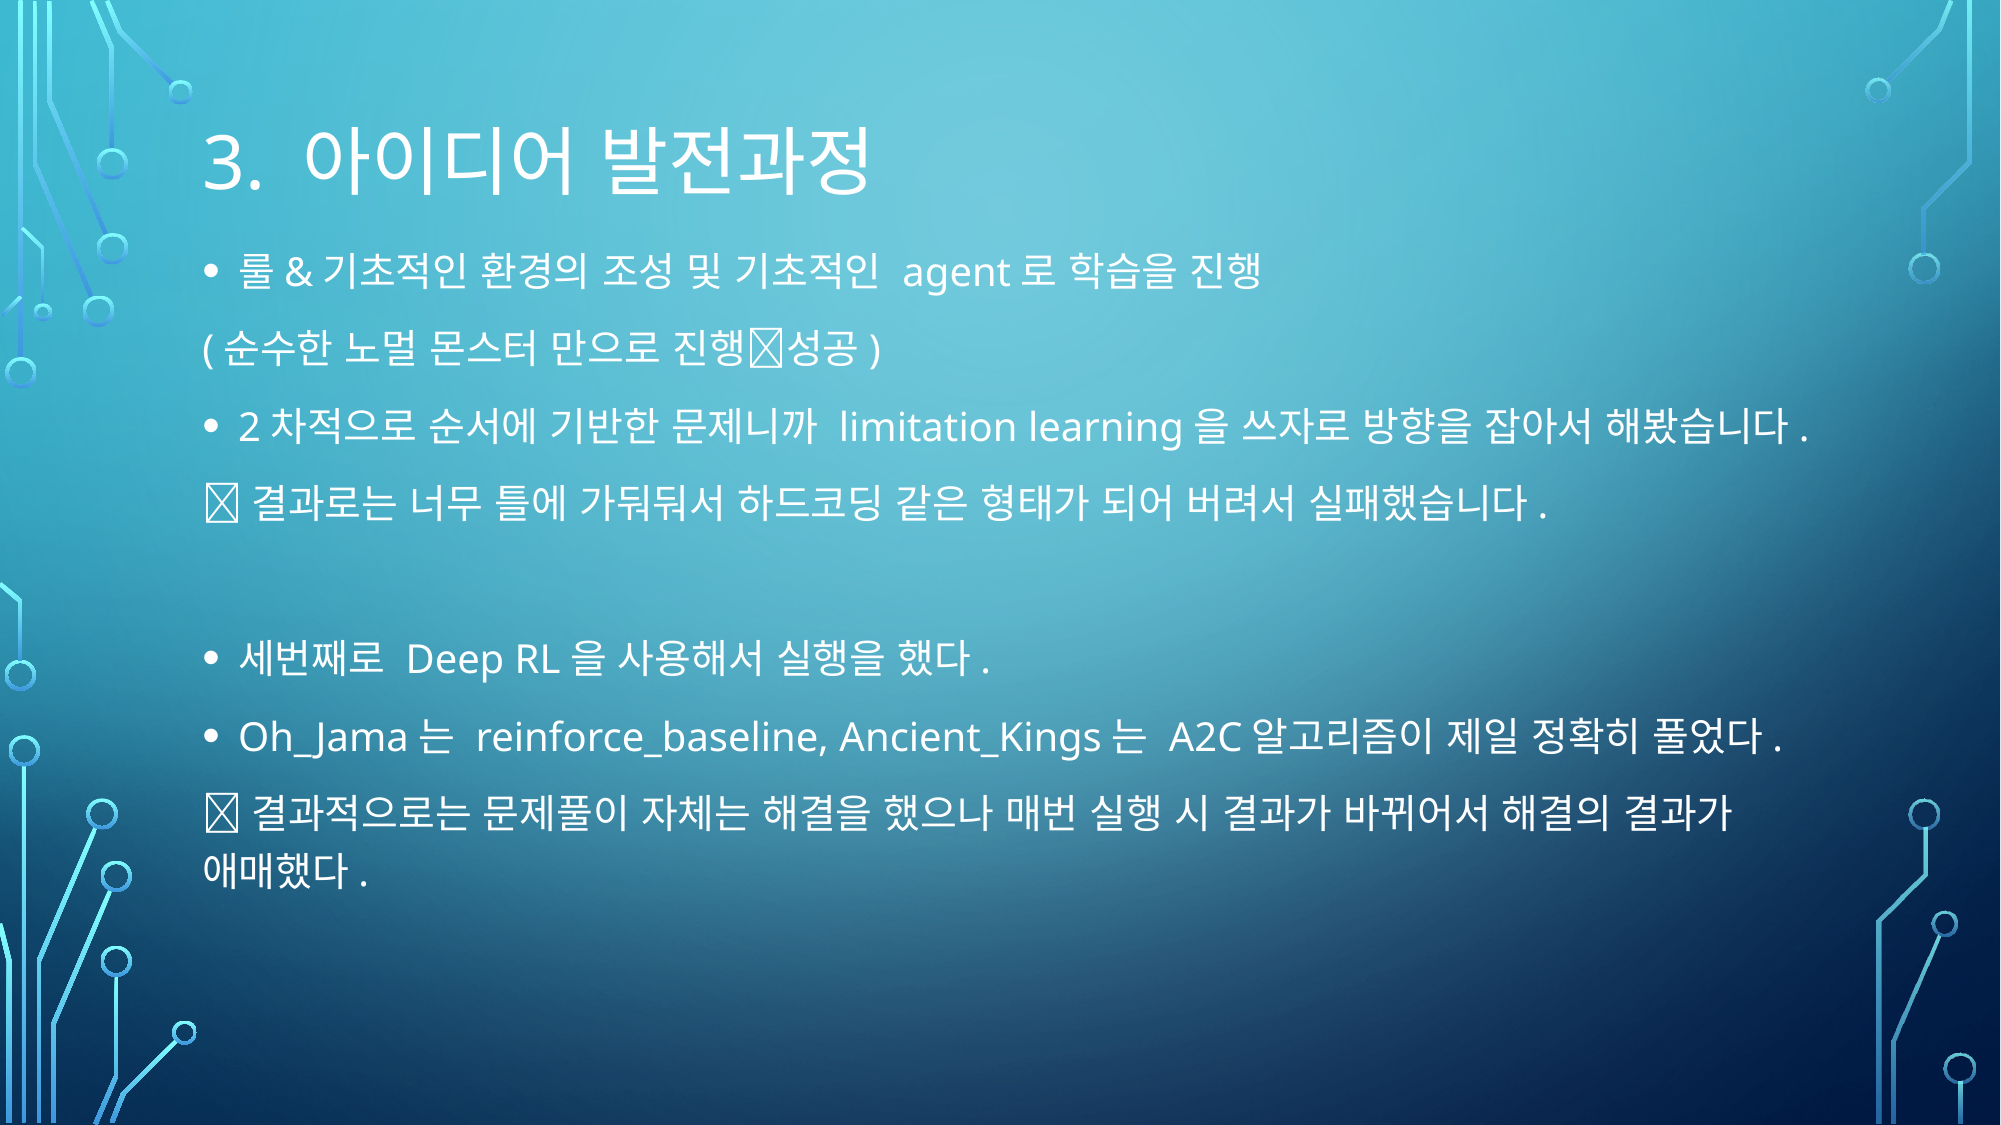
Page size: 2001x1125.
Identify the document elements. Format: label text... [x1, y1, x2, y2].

list 룰&기초적인 환경의 조성 및 기초적인 agent로 학습을 진행 (순수한 노멀 몬스터 만으로 진행성공) 2차적으로 순서에 기반한 문제니까 limitation learning을 쓰자로 방향을 잡아서 해봤습니다. 결과로는 너무 틀에 가둬둬서 하드코딩 같은 형태가 되어 버려서 실패했습니다. 세번째로 Deep RL을 사용해서 실행을 했다. Oh_Jama는 reinforce_baseline, Ancient_Kings는 A2C알고리즘이 제일 정확히 풀었다. 결과적으로는 문제풀이 자체는 해결을 했으나 매번 실행 시 결과가 바뀌어서 해결의 결과가 애매했다. [187, 228, 1813, 950]
title 3. 아이디어 발전과정 [187, 101, 1813, 228]
